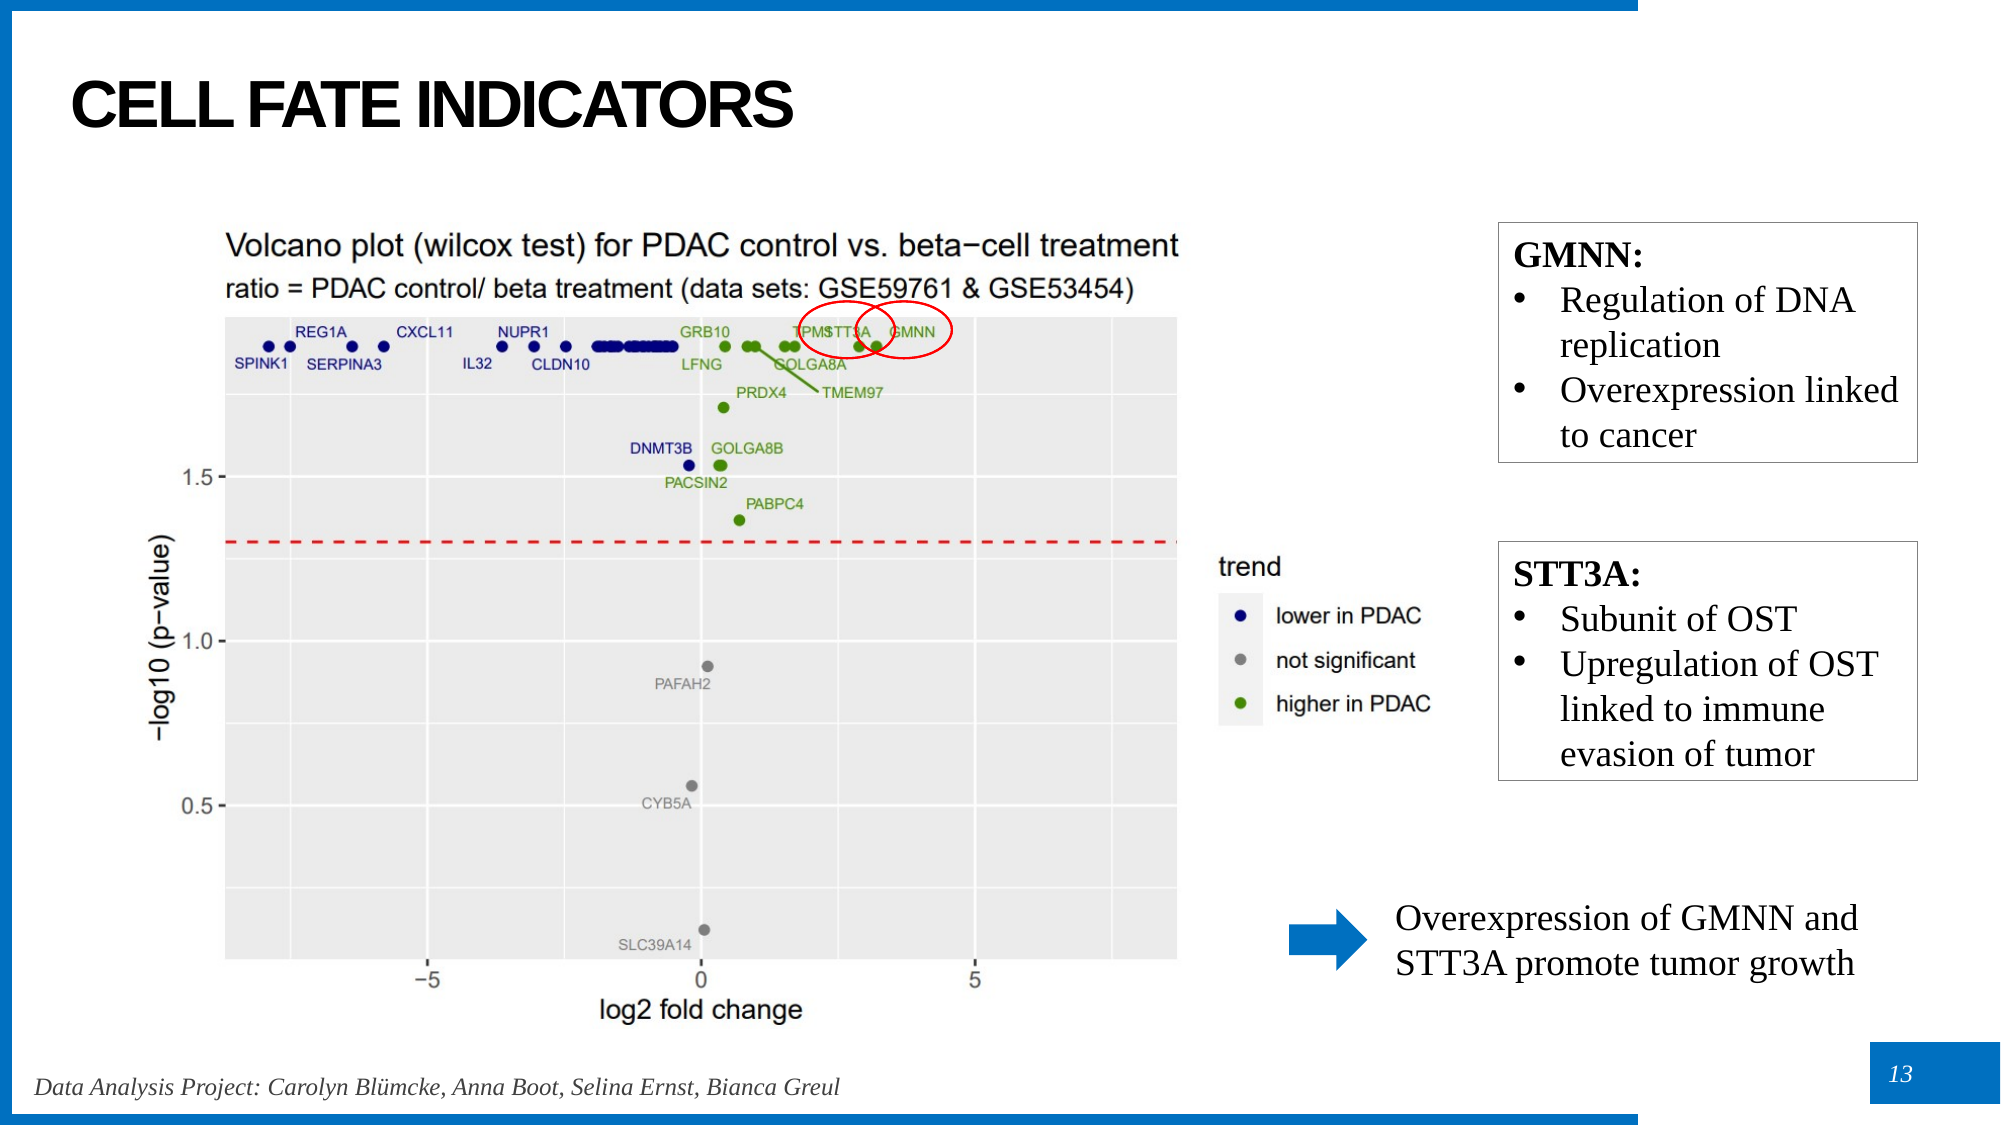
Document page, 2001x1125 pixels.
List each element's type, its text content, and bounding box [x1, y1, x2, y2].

slide_number 13 [1877, 1050, 1924, 1096]
text_box Overexpression of GMNN and STT3A promote tumor growth [1434, 885, 1949, 990]
text_box Data Analysis Project: Carolyn Blümcke, Anna Boot, Selina Ernst, Bianca Greul [19, 1063, 1000, 1108]
picture [137, 222, 1434, 1029]
text_box STT3A: Subunit of OST Upregulation of OST linked to immune evasion of tumor [1498, 541, 1918, 781]
text_box GMNN: Regulation of DNA replication Overexpression linked to cancer [1498, 222, 1918, 463]
title Cell fate indicators [70, 70, 1580, 142]
